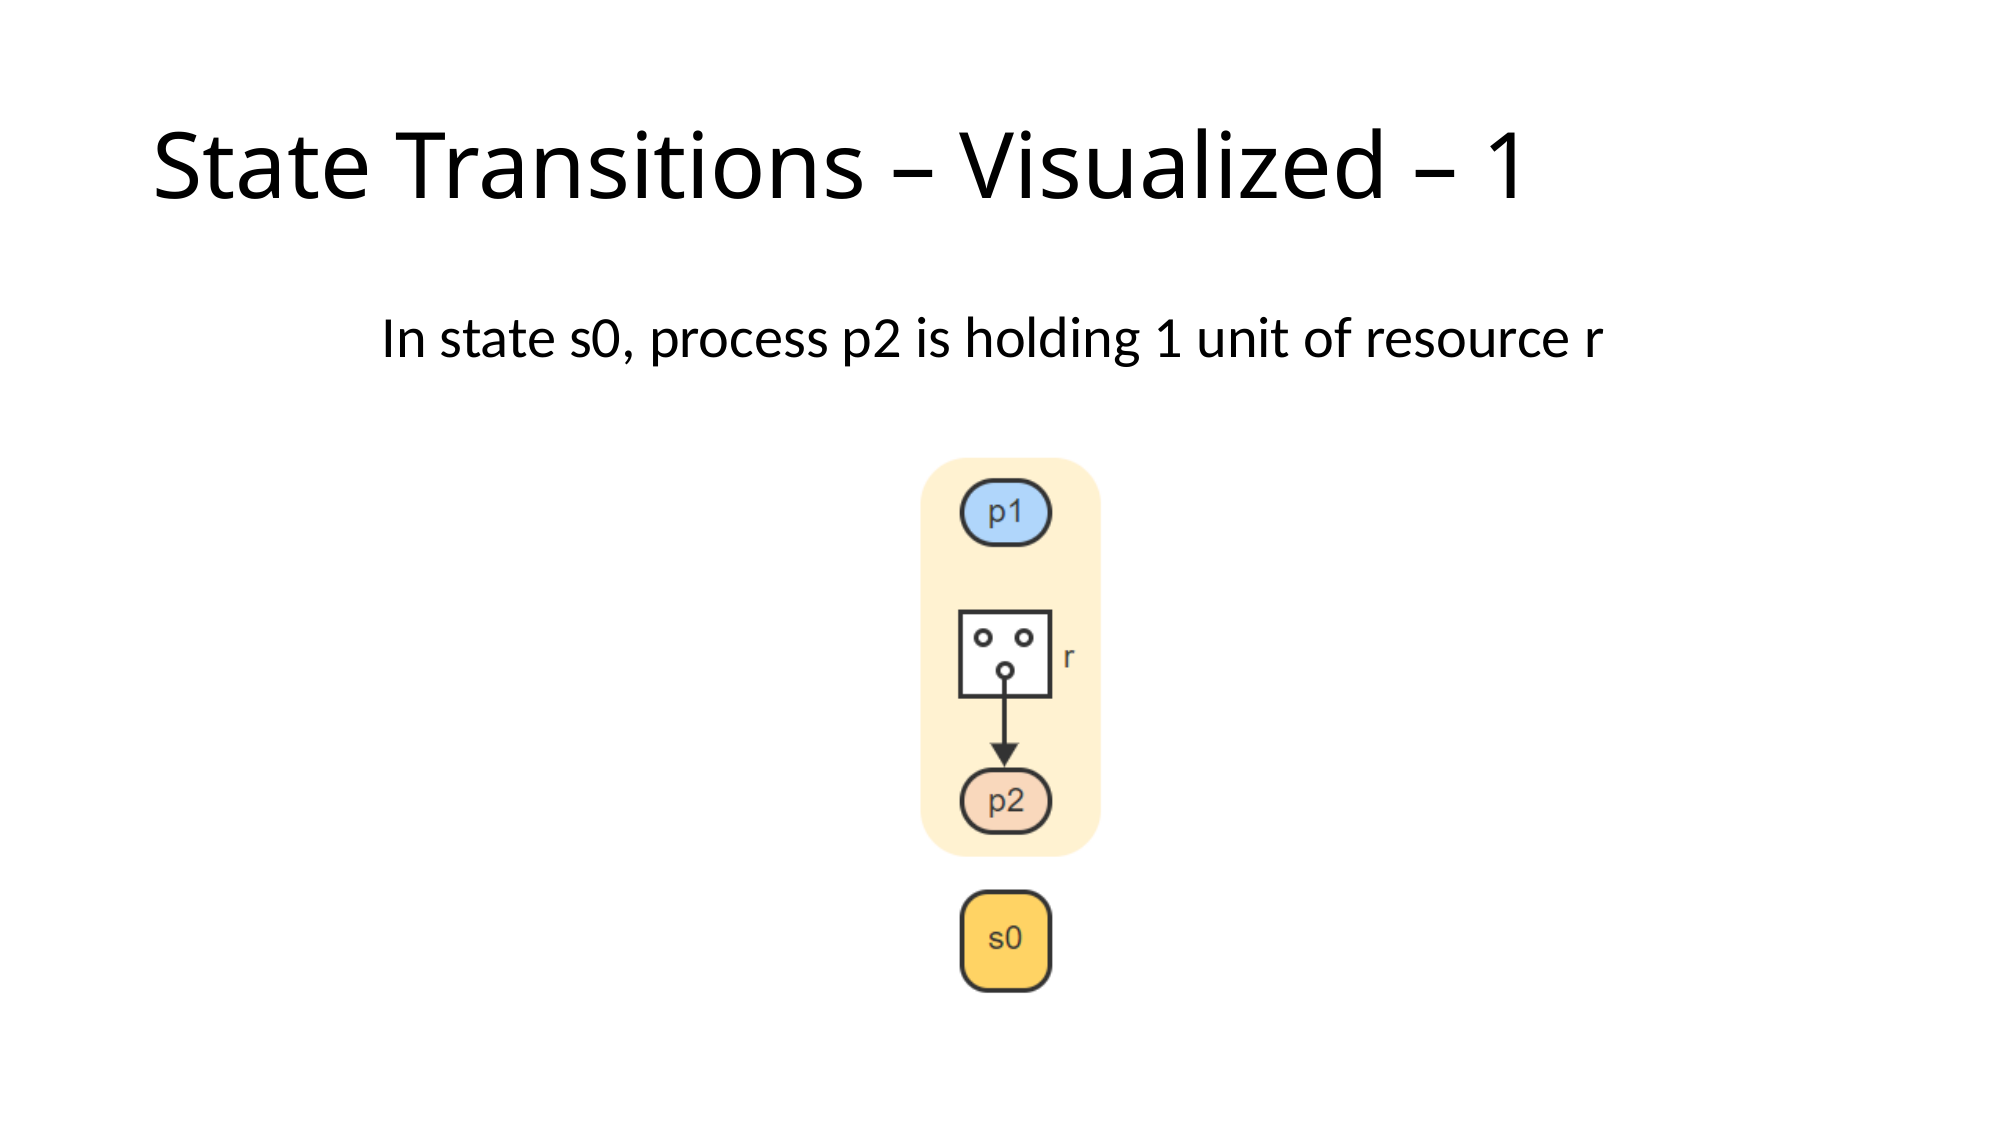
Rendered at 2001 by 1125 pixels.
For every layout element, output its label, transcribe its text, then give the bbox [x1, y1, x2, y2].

list In state s0, process p2 is holding 1 unit of resource r [137, 299, 1863, 390]
picture [833, 419, 1167, 1066]
title State Transitions – Visualized – 1 [137, 59, 1863, 278]
